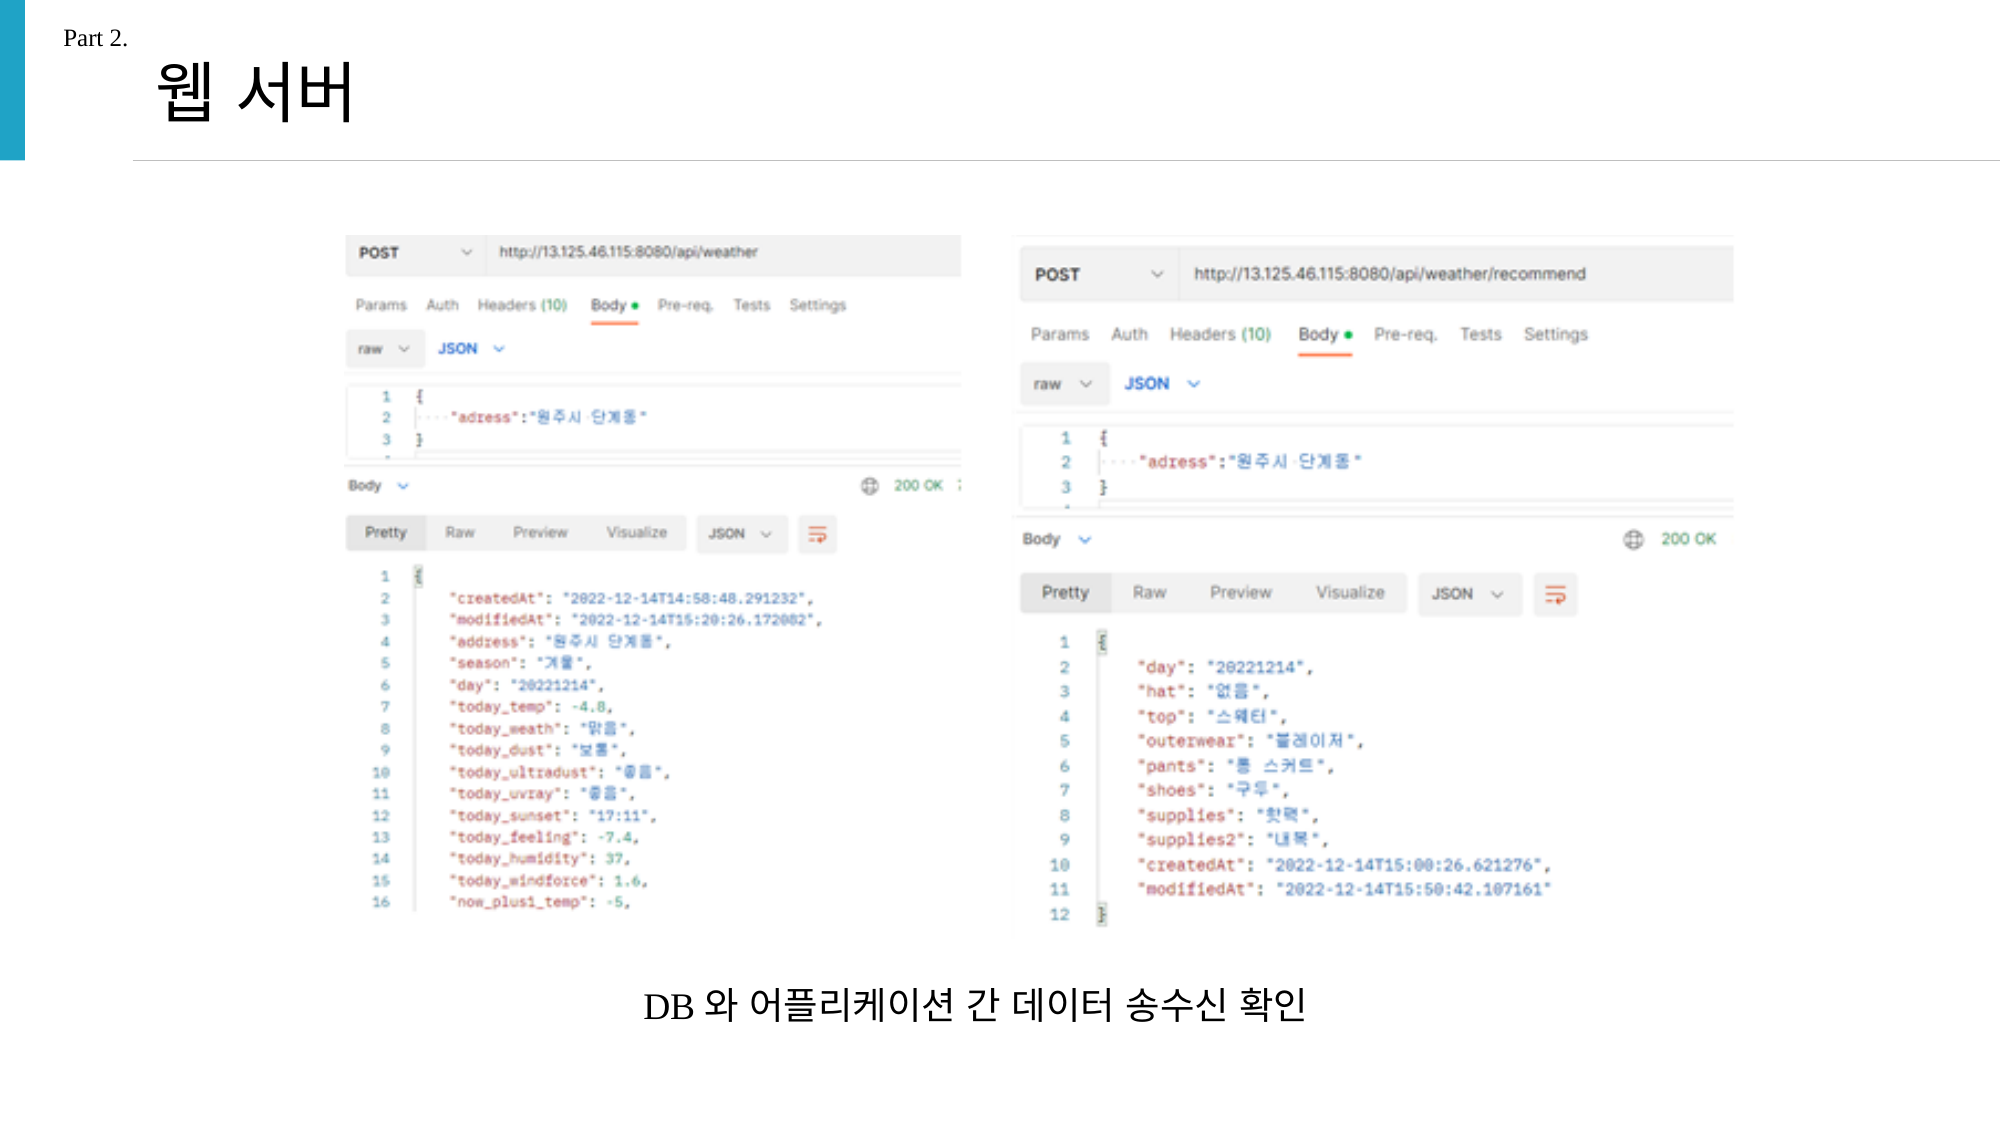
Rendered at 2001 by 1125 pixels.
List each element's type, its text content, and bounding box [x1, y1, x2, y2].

text_box Part 2. [48, 13, 144, 59]
text_box [0, 0, 26, 161]
text_box DB와 어플리케이션 간 데이터 송수신 확인 [628, 974, 1324, 1034]
picture [344, 235, 1743, 954]
text_box 웹 서버 [140, 43, 374, 139]
